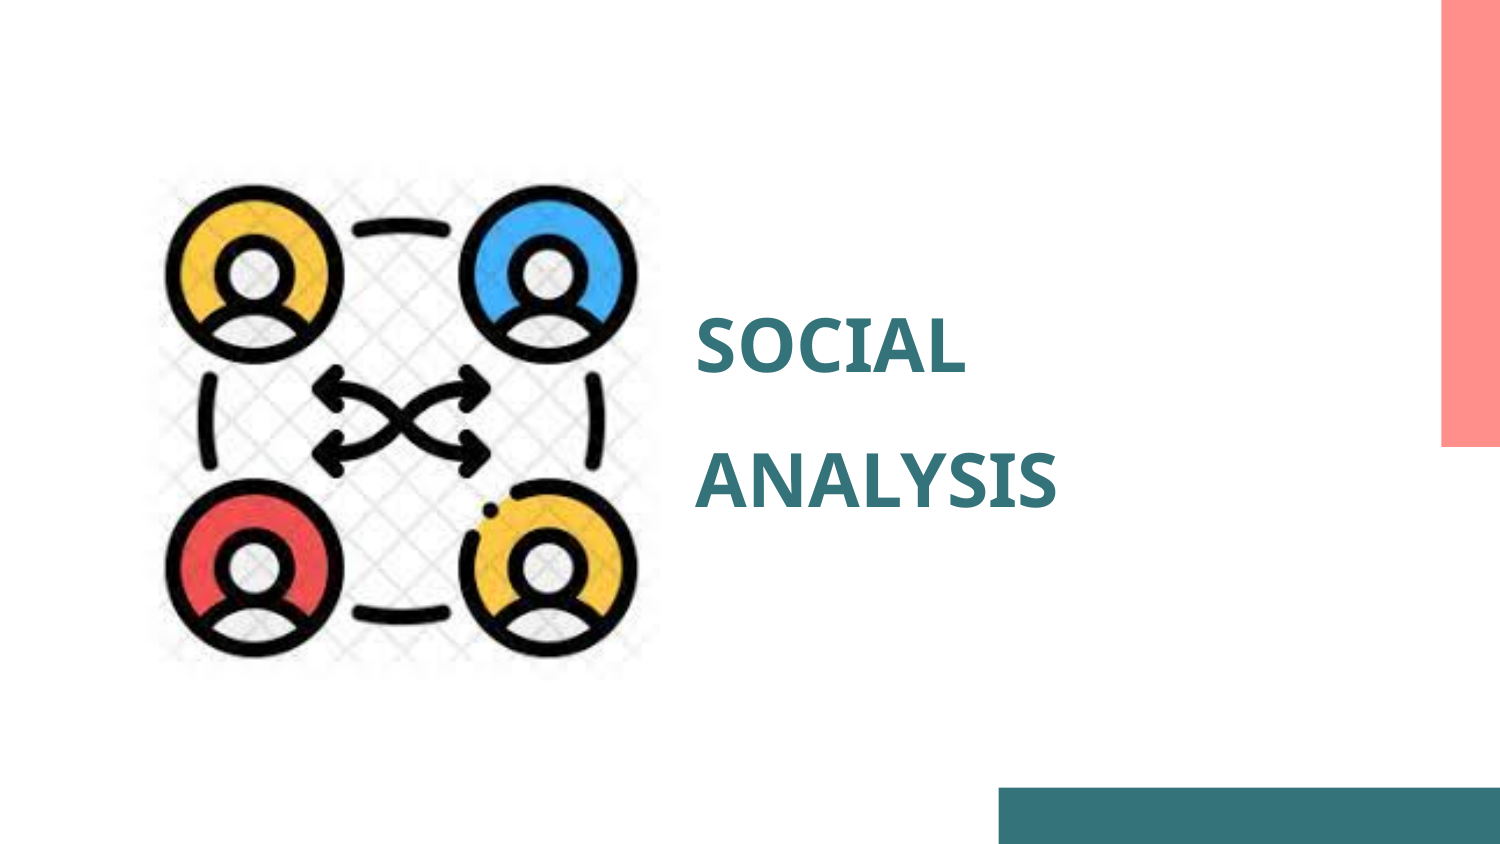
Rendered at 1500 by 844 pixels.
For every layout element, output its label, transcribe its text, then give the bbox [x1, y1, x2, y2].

title SOCIAL ANALYSIS [680, 41, 1380, 734]
picture [141, 161, 663, 683]
